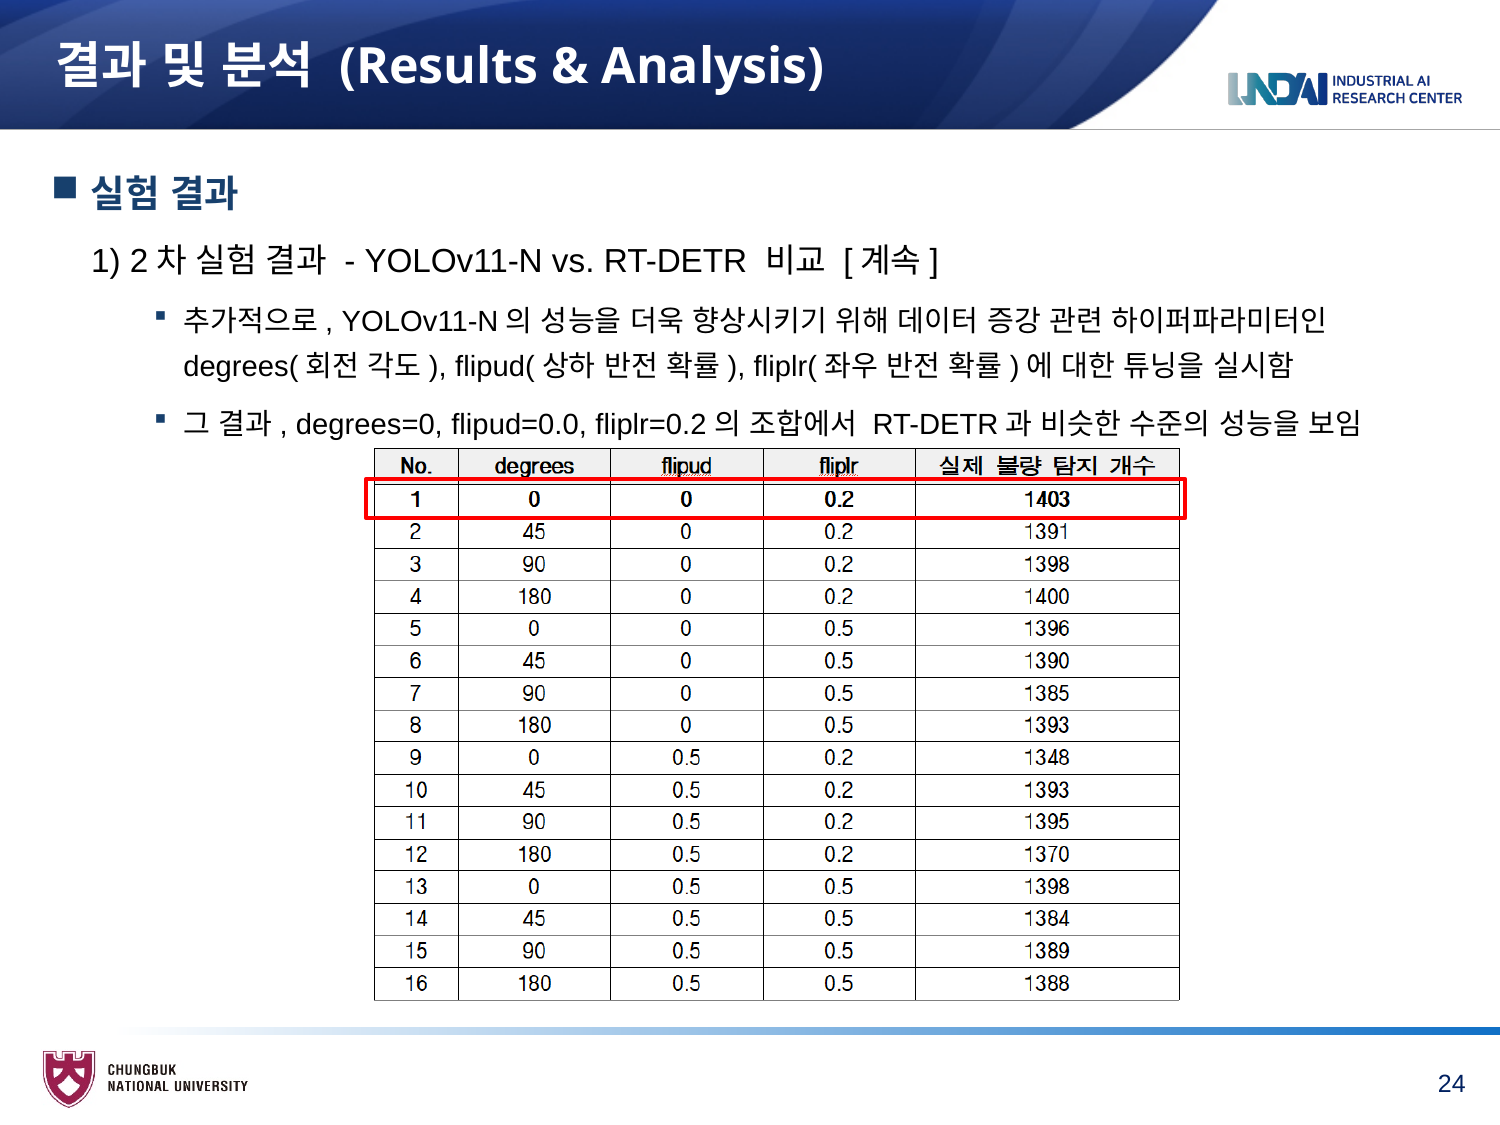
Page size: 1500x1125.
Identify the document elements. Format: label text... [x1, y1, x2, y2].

picture [41, 1049, 249, 1109]
picture [365, 444, 1186, 1007]
picture [0, 0, 1500, 129]
title 결과 및 분석 (Results & Analysis) [55, 10, 1375, 116]
text_box 실험 결과 1) 2차 실험 결과 - YOLOv11-N vs. RT-DETR 비교 [계속] 추가적으로, YOLOv11-N의 성능을 더욱 향상시키기 위해 데이터 증강 관련 하이퍼파라미터인 degrees(회전 각도), flipud(상하 반전 확률), fliplr(좌우 반전 확률)에 대한 튜닝을 실시함 그 결과, degrees=0, flipud=0.0, fliplr=0.2의 조합에서 RT-DETR과 비슷한 수준의 성능을 보임 [51, 156, 1451, 441]
